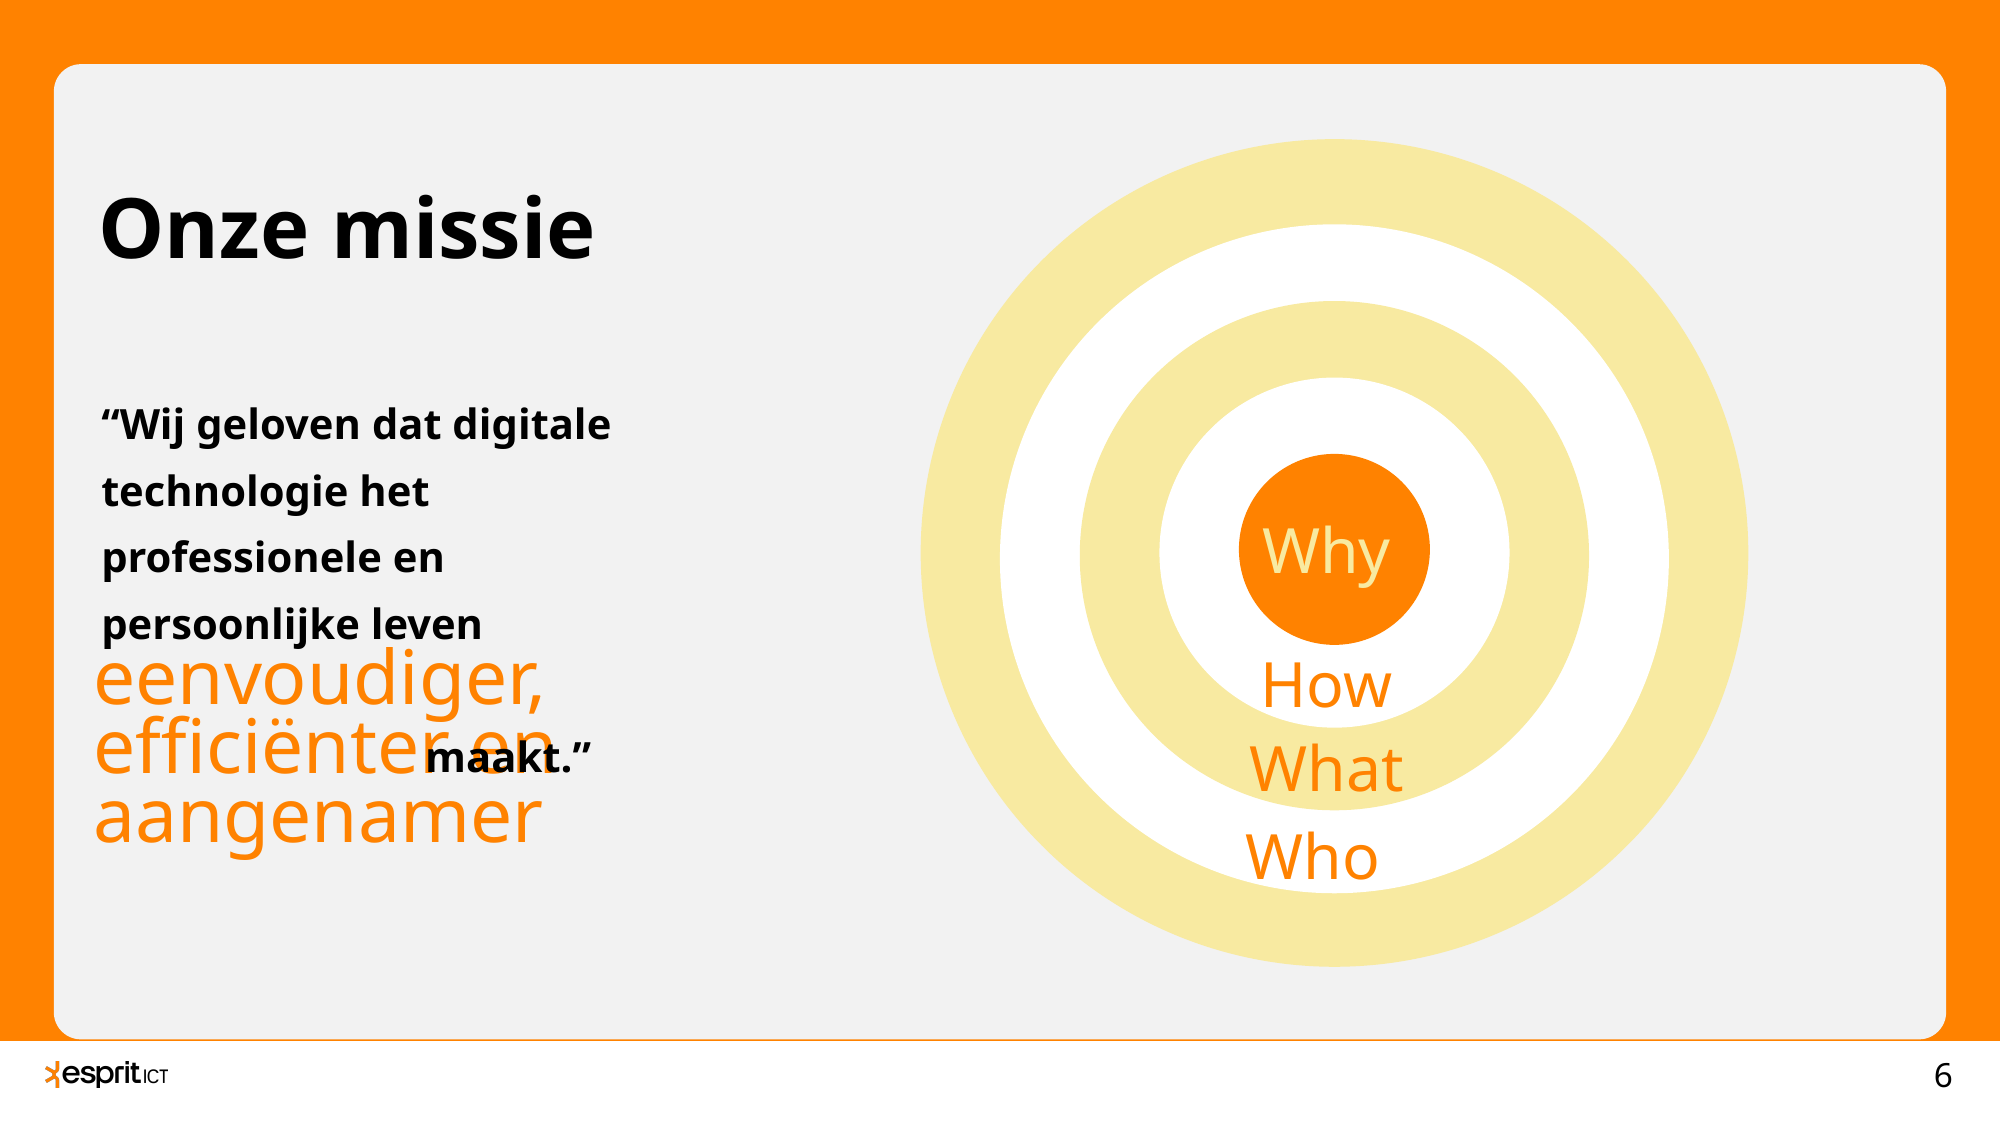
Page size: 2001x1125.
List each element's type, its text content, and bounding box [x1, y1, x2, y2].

list Onze missie [84, 179, 634, 286]
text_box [920, 138, 1749, 968]
list “Wij geloven dat digitale technologie het professionele en persoonlijke leven [86, 373, 703, 771]
text_box [0, 0, 2000, 1042]
picture [45, 1061, 168, 1088]
text_box [52, 62, 1948, 1041]
text_box eenvoudiger, efficiënter en aangenamer [78, 573, 608, 865]
text_box maakt.” [410, 723, 612, 788]
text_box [1127, 503, 1512, 902]
